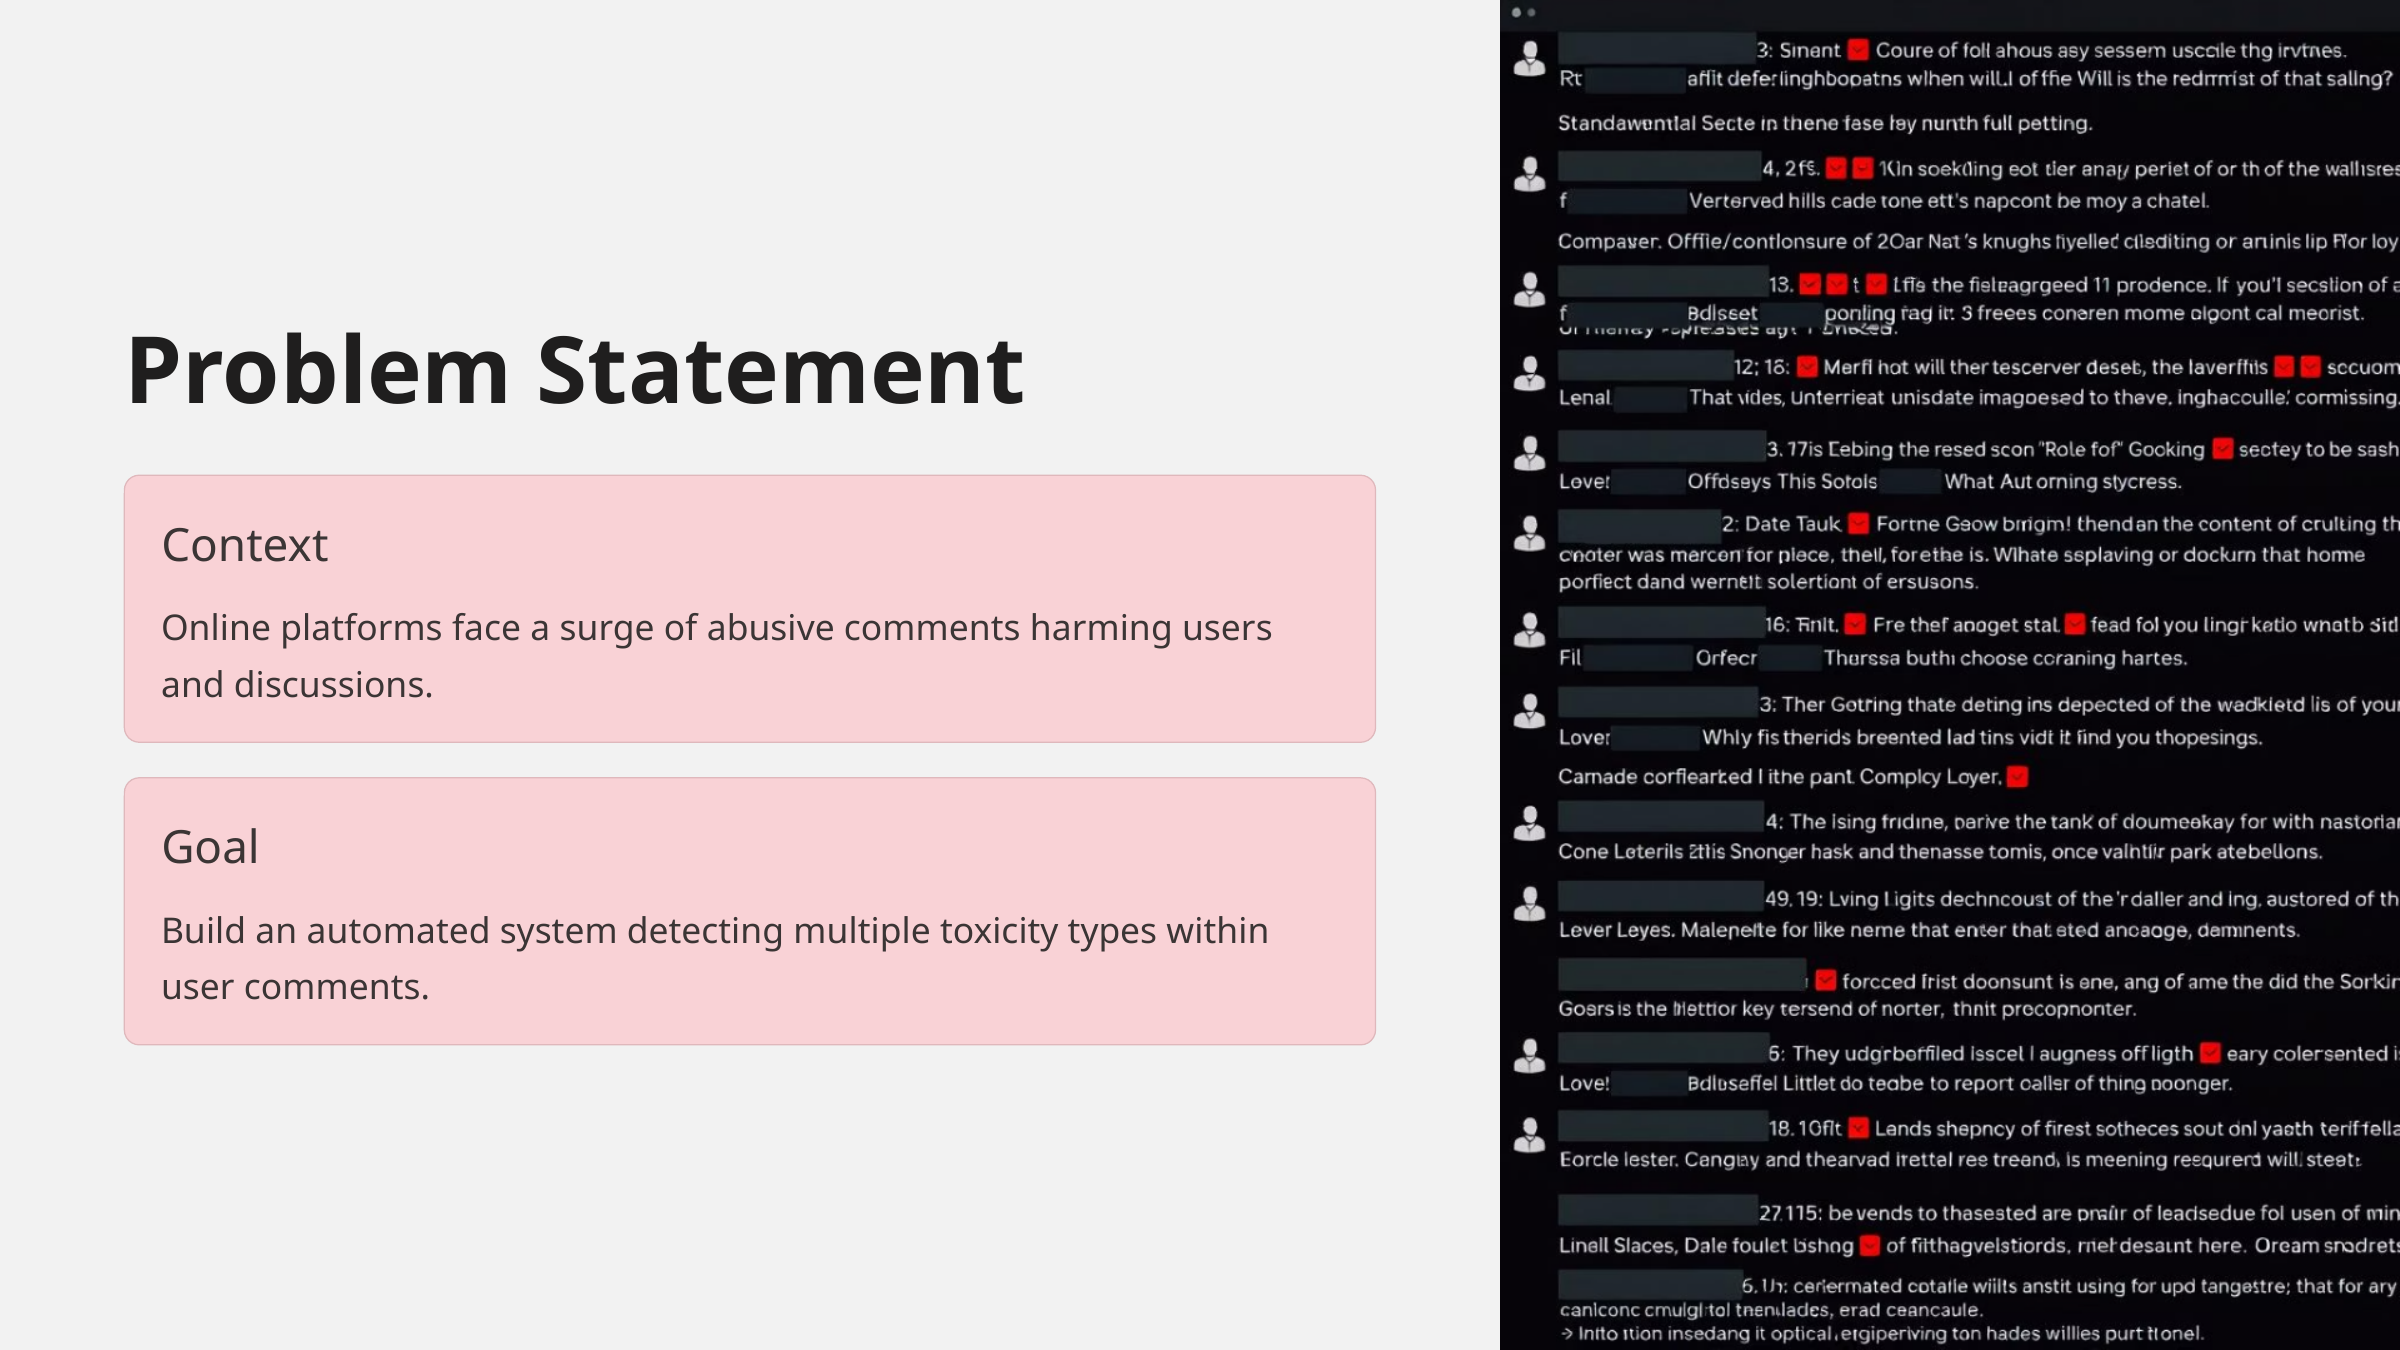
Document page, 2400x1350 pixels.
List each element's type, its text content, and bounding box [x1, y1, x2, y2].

picture [1499, 0, 2400, 1350]
text_box [124, 475, 1376, 743]
text_box Problem Statement [124, 305, 1060, 422]
text_box Context [161, 512, 629, 571]
text_box Online platforms face a surge of abusive comments harming users and discussions. [161, 591, 1339, 706]
text_box Build an automated system detecting multiple toxicity types within user comments. [161, 894, 1339, 1009]
text_box Goal [161, 814, 629, 874]
text_box [124, 777, 1376, 1045]
